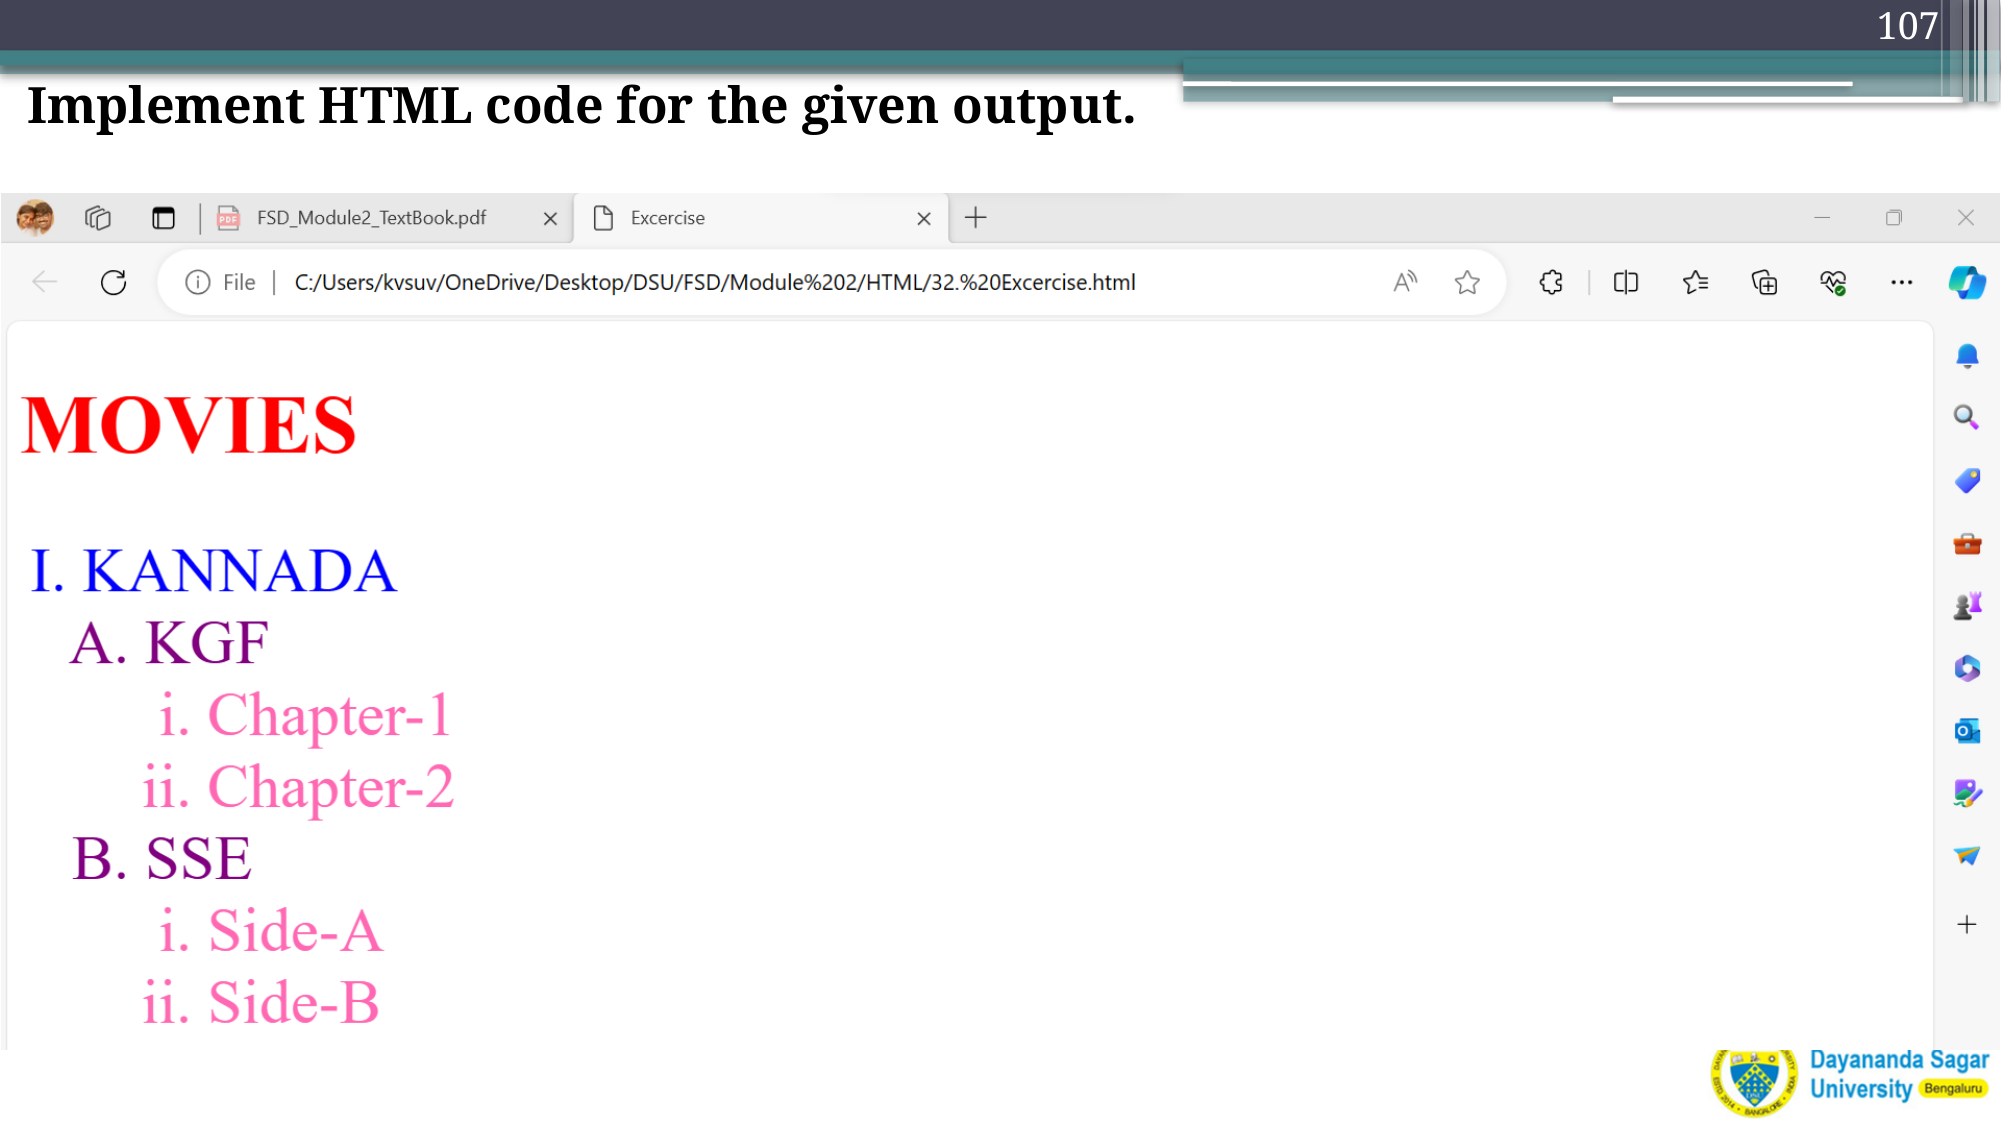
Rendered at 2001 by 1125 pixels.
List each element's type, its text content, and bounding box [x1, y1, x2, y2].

picture [1, 193, 2000, 1125]
slide_number 107 [1788, 0, 1955, 61]
text_box Implement HTML code for the given output. [12, 66, 1363, 142]
